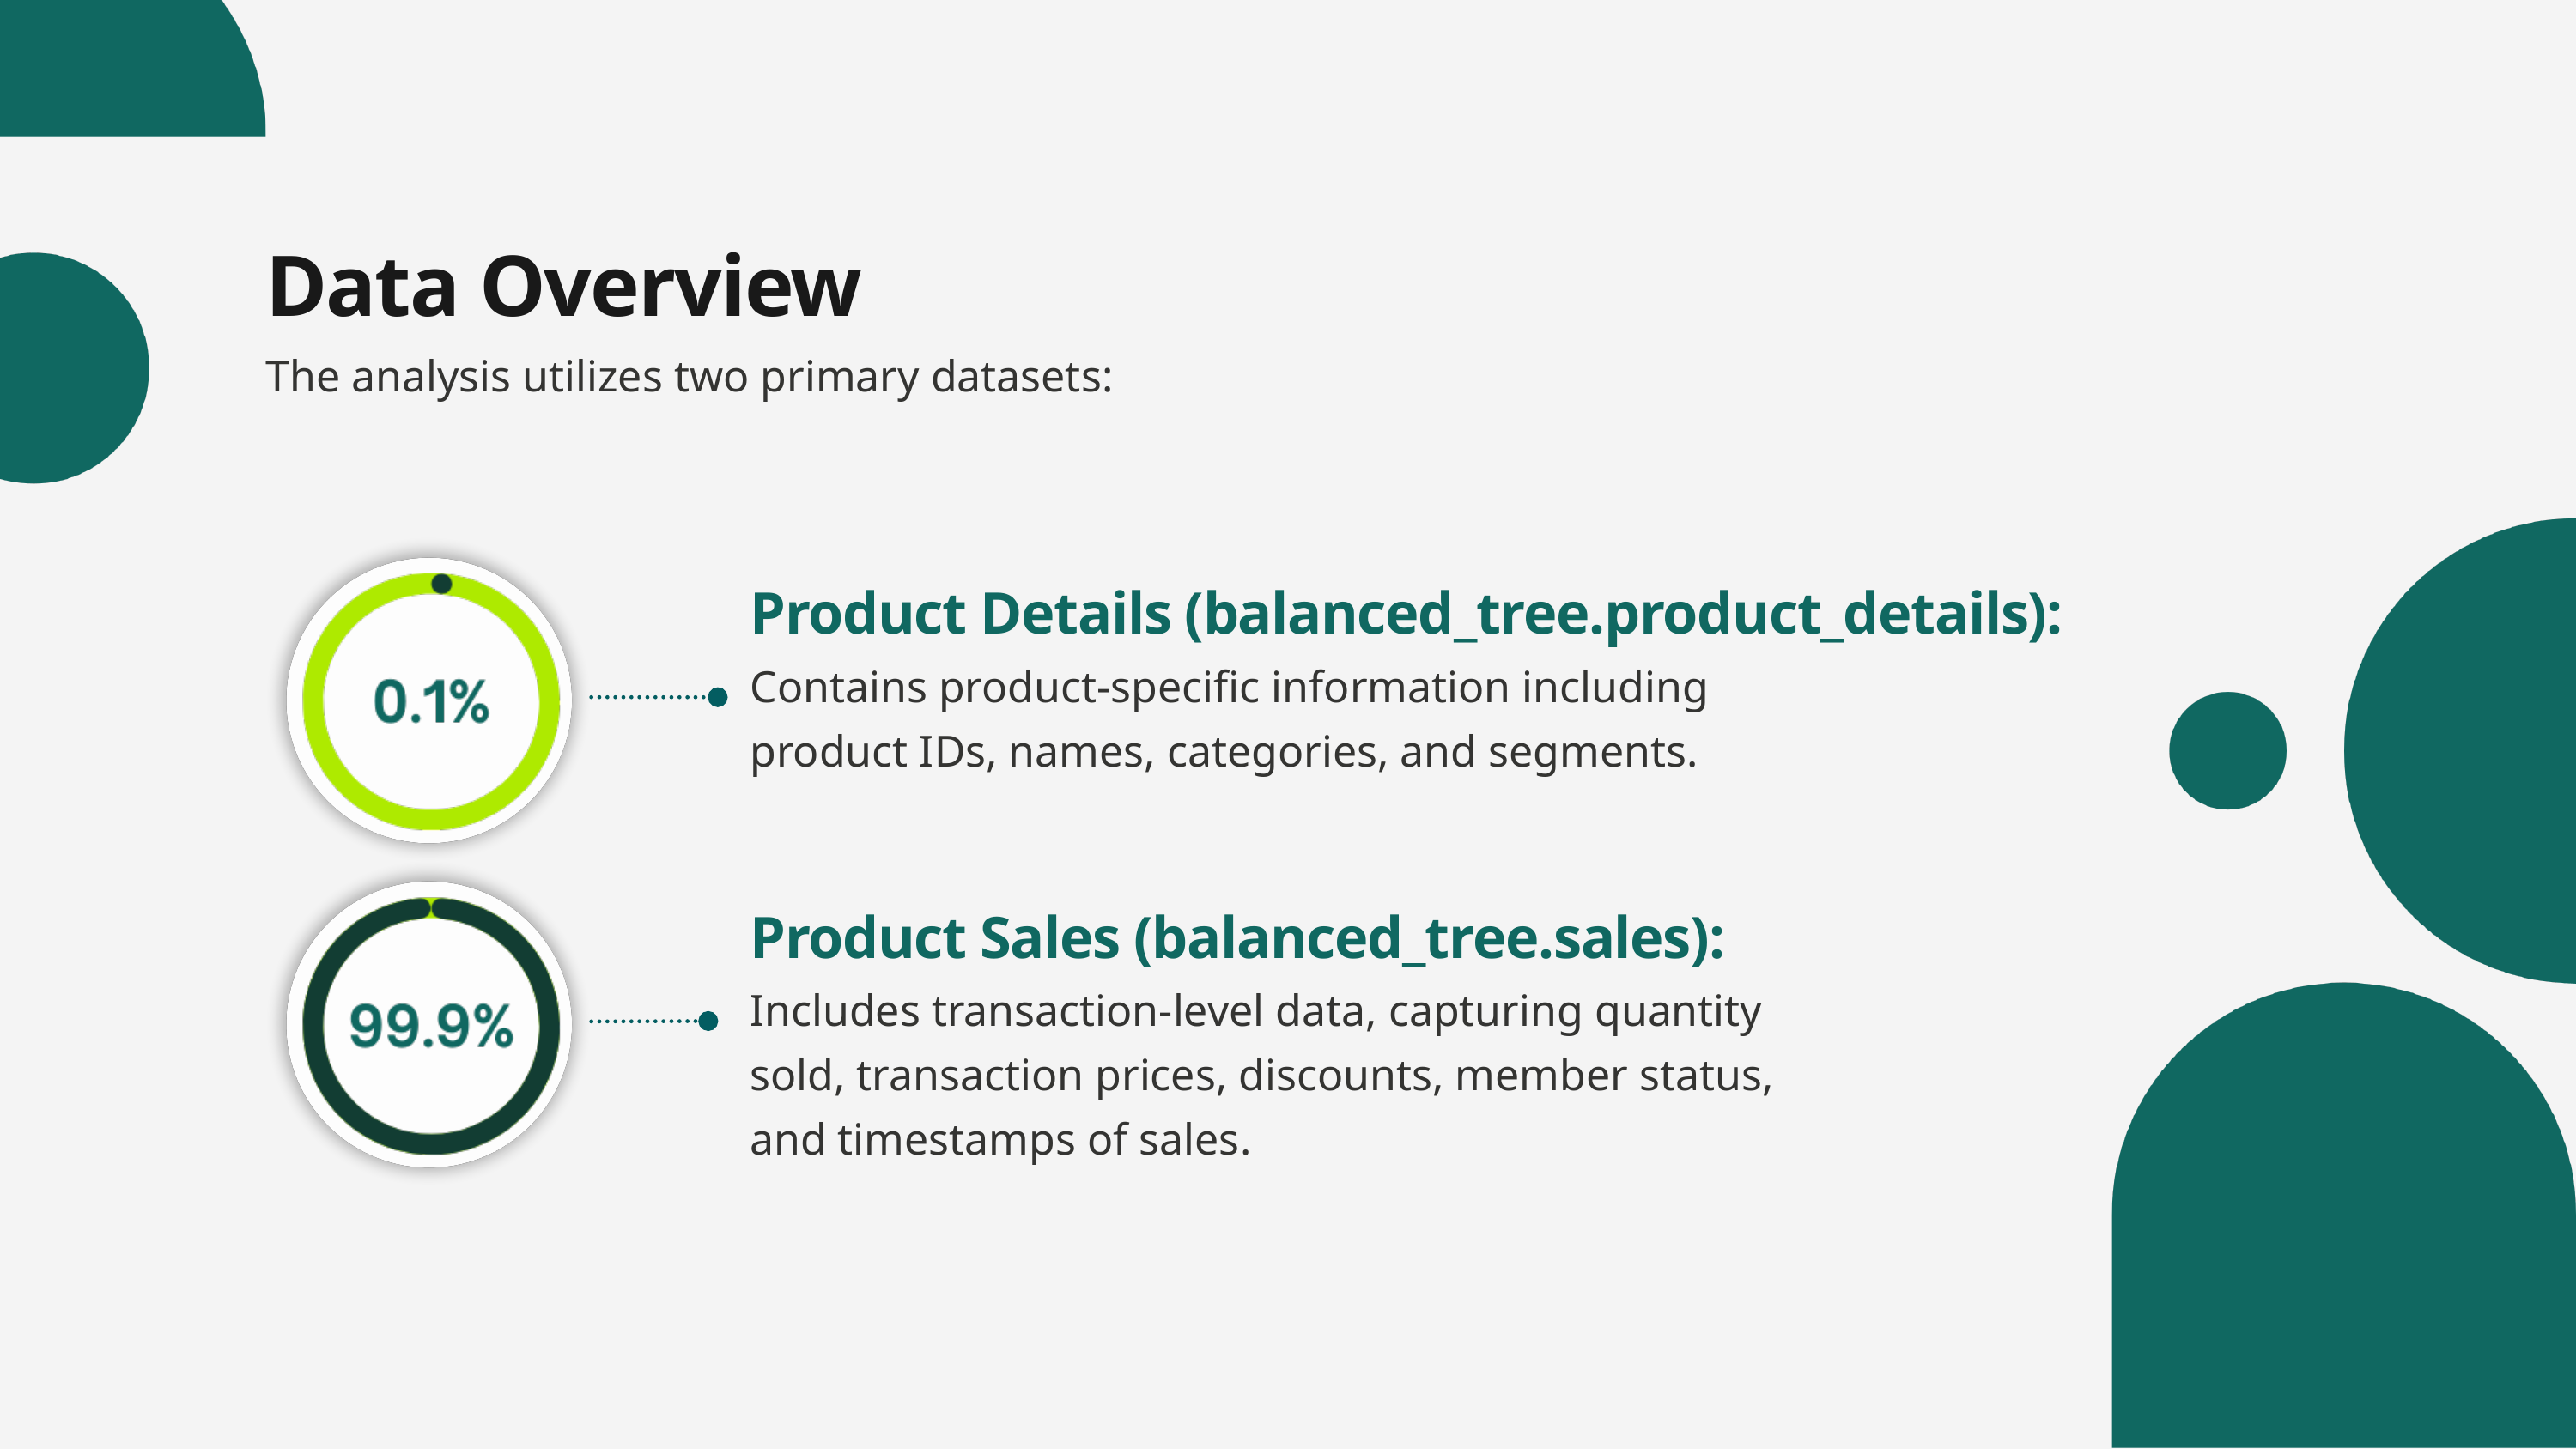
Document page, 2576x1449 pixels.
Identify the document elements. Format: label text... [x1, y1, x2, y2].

text_box [265, 860, 592, 1187]
text_box [0, 0, 266, 484]
text_box [699, 1012, 718, 1030]
text_box [265, 537, 592, 860]
text_box Includes transaction-level data, capturing quantity sold, transaction prices, discounts, member status, and timestamps of sales. [750, 970, 1790, 1164]
text_box Product Sales (balanced_tree.sales): [750, 889, 1832, 970]
picture [277, 548, 586, 856]
text_box [2111, 517, 2576, 1449]
text_box Data Overview [265, 215, 1151, 333]
text_box Contains product-specific information including product IDs, names, categories, and segments. [750, 646, 1857, 776]
text_box The analysis utilizes two primary datasets: [265, 336, 1450, 401]
text_box [708, 688, 727, 706]
picture [277, 871, 586, 1180]
text_box Product Details (balanced_tree.product_details): [750, 565, 2215, 646]
